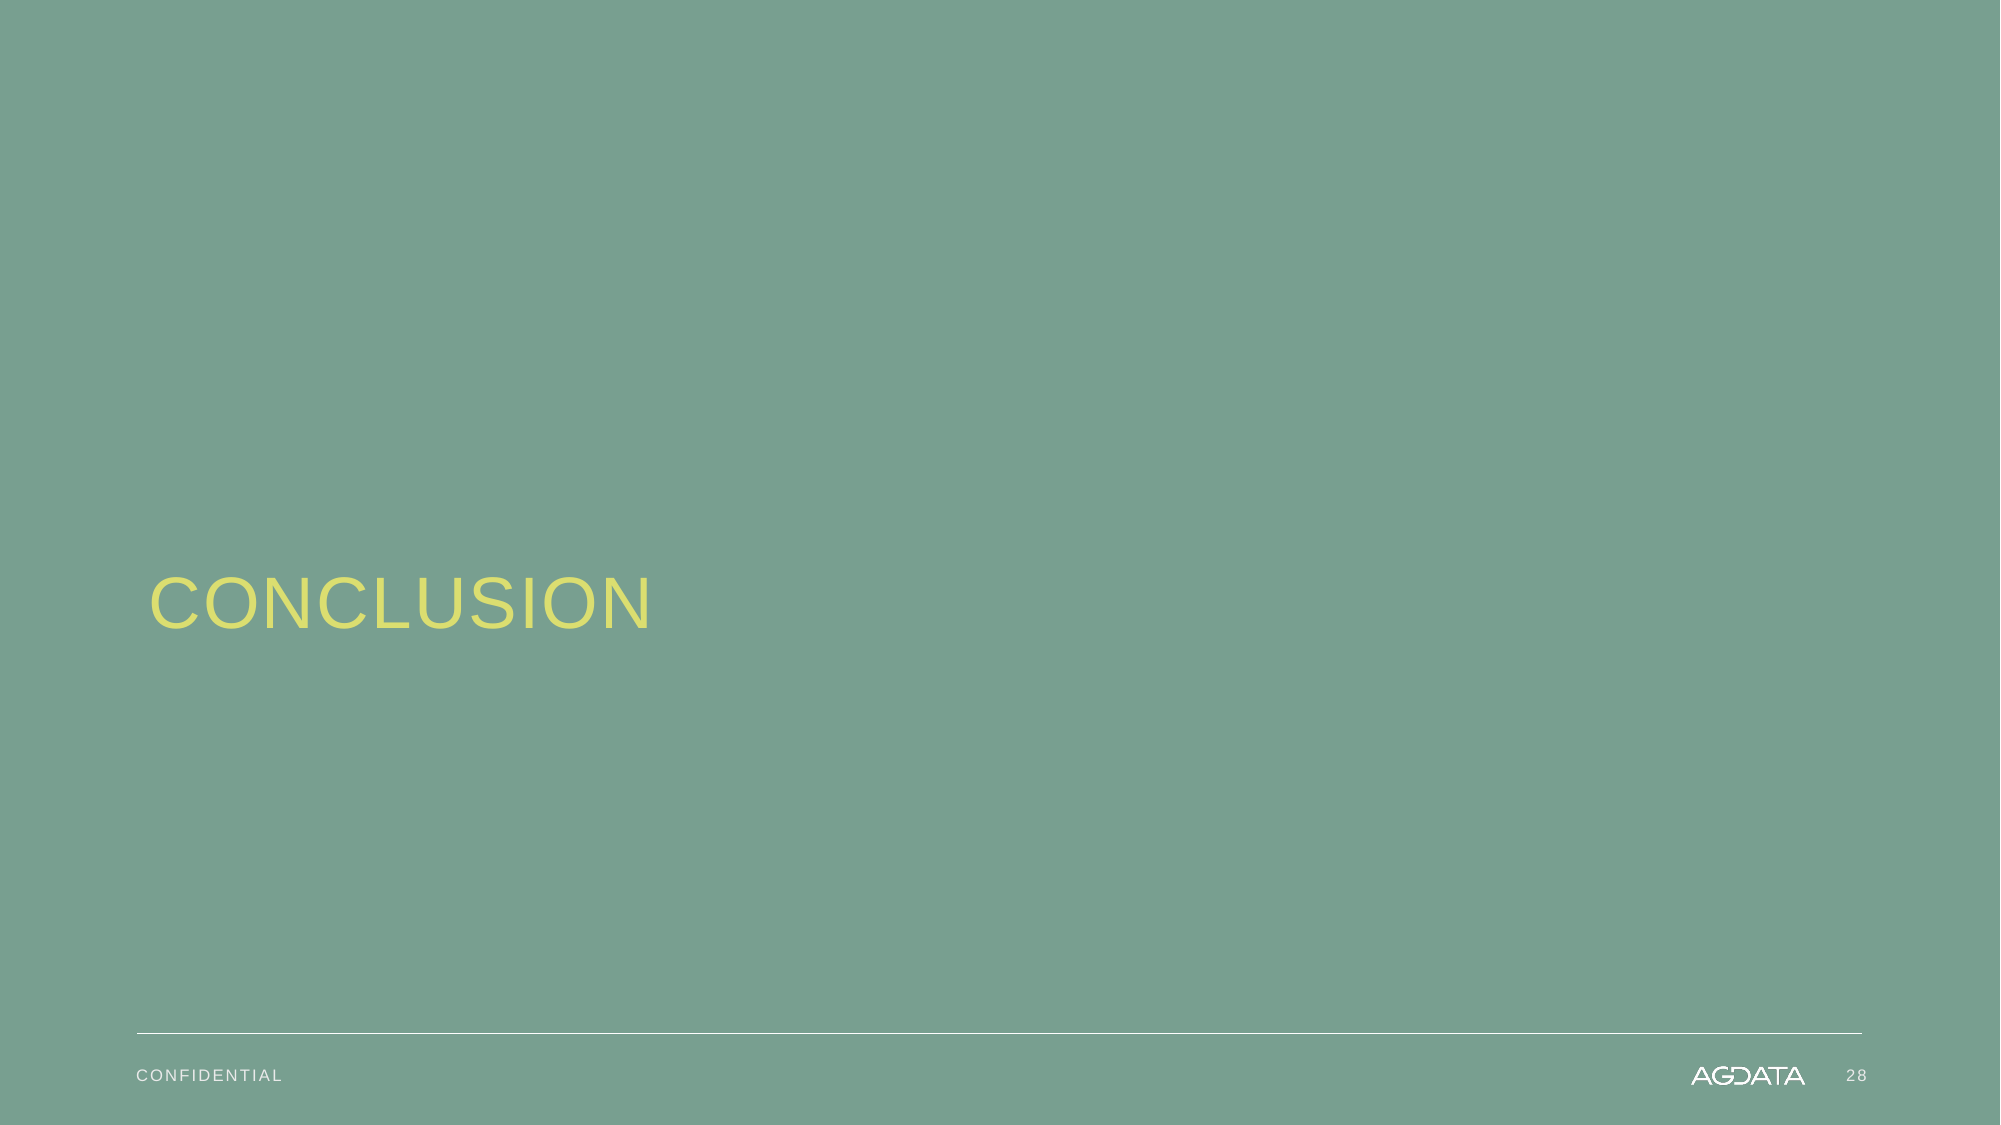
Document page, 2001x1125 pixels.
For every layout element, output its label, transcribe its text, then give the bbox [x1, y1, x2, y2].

title conclusion [133, 324, 1718, 653]
